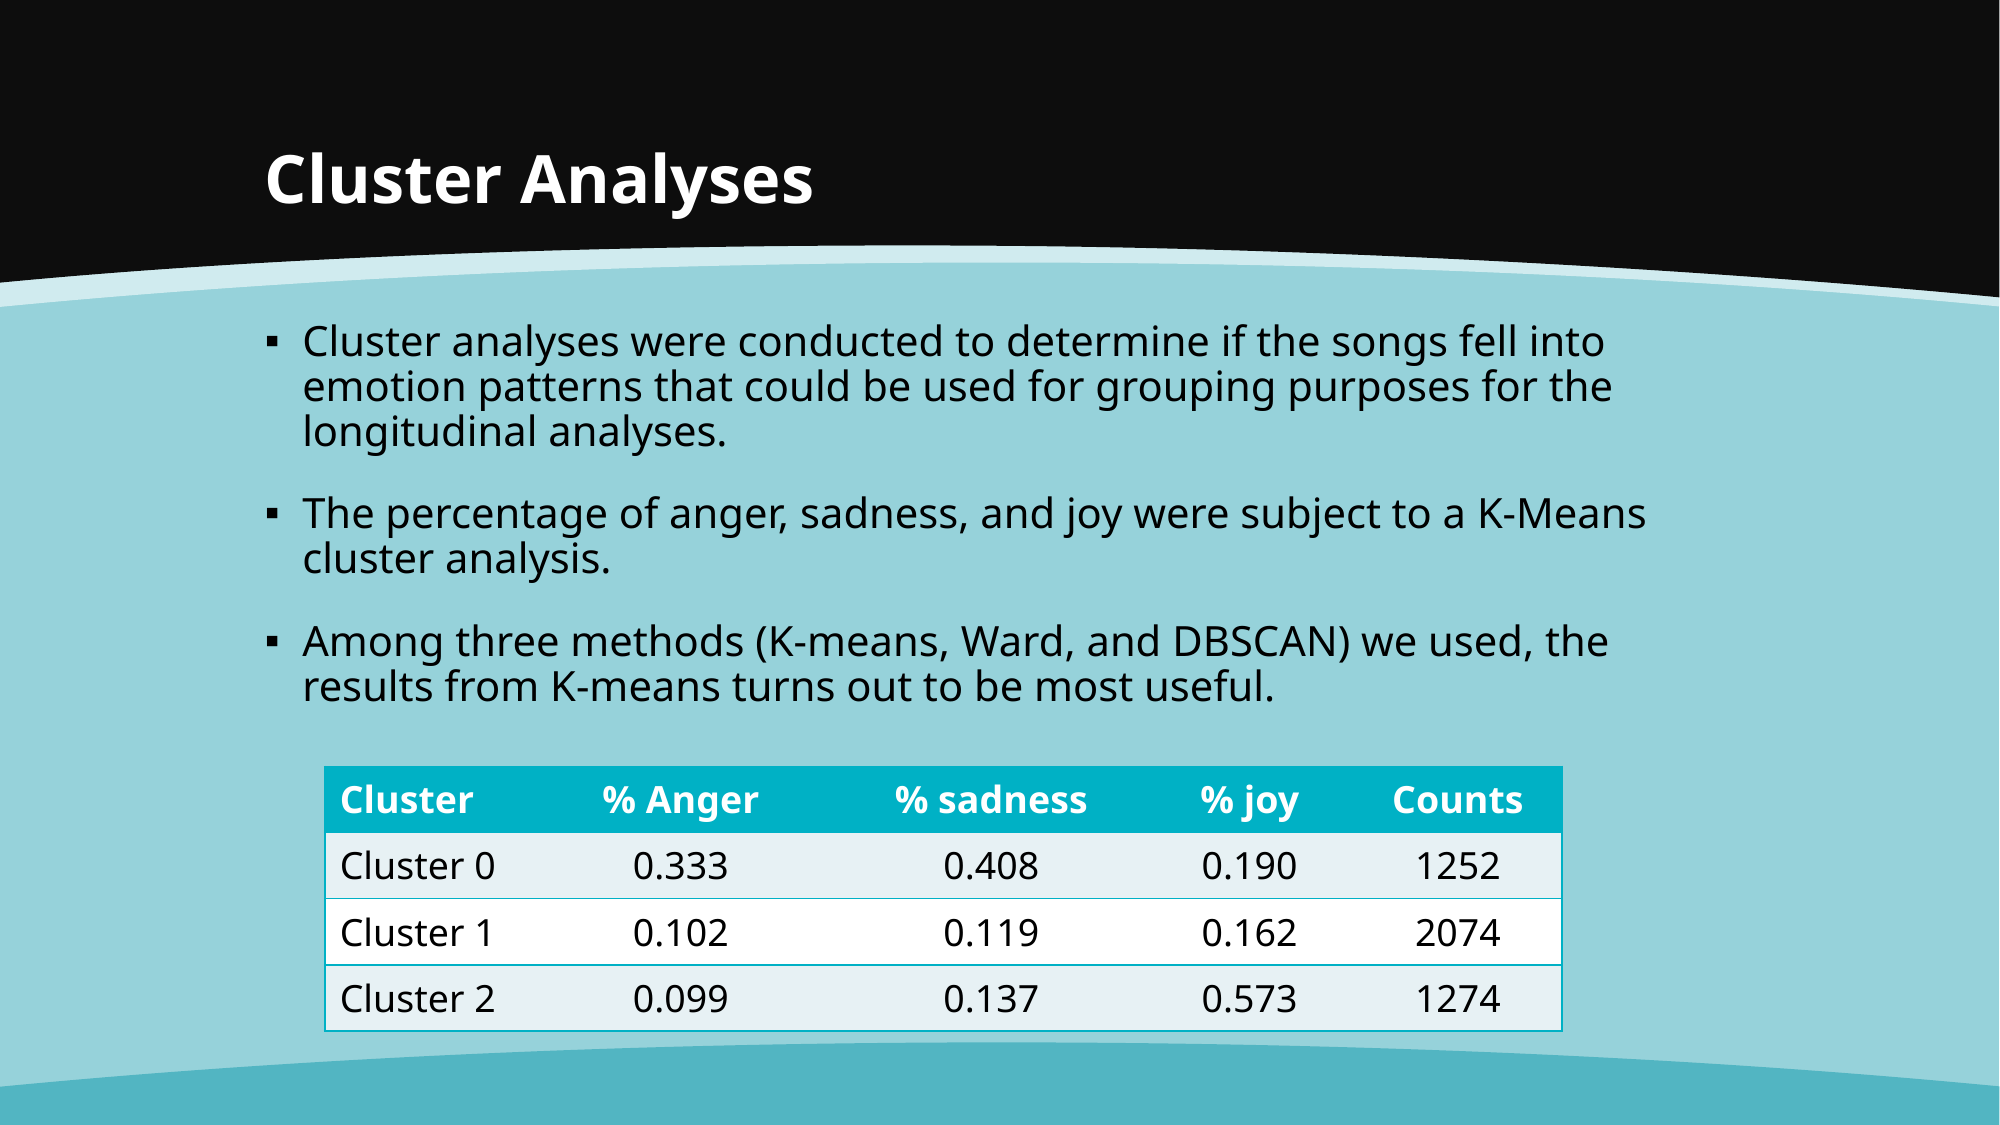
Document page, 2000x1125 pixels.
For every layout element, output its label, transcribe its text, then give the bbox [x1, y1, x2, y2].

table_cell Cluster 1 [326, 899, 525, 964]
list Cluster analyses were conducted to determine if the songs fell into emotion patterns that could be used for grouping purposes for the longitudinal analyses. The percentage of anger, sadness, and joy were subject to a K-Means cluster analysis. Among three methods (K-means, Ward, and DBSCAN) we used, the results from K-means turns out to be most useful. [249, 312, 1688, 1013]
table_cell 0.333 [525, 833, 837, 898]
title Cluster Analyses [249, 45, 1750, 225]
table_cell 1274 [1354, 966, 1561, 1030]
table_cell 0.573 [1146, 966, 1354, 1030]
table_cell 0.162 [1146, 899, 1354, 964]
table_header % sadness [837, 767, 1146, 832]
table_cell Cluster 0 [326, 833, 525, 898]
table_cell 0.102 [525, 899, 837, 964]
table_cell Cluster 2 [326, 966, 525, 1030]
table_cell 0.099 [525, 966, 837, 1030]
table_cell 0.119 [837, 899, 1146, 964]
table_header % Anger [525, 767, 837, 832]
table_header % joy [1146, 767, 1354, 832]
table_cell 0.190 [1146, 833, 1354, 898]
table_header Cluster [326, 767, 525, 832]
table_cell 1252 [1354, 833, 1561, 898]
table_cell 2074 [1354, 899, 1561, 964]
table_header Counts [1354, 767, 1561, 832]
table_cell 0.137 [837, 966, 1146, 1030]
table_cell 0.408 [837, 833, 1146, 898]
